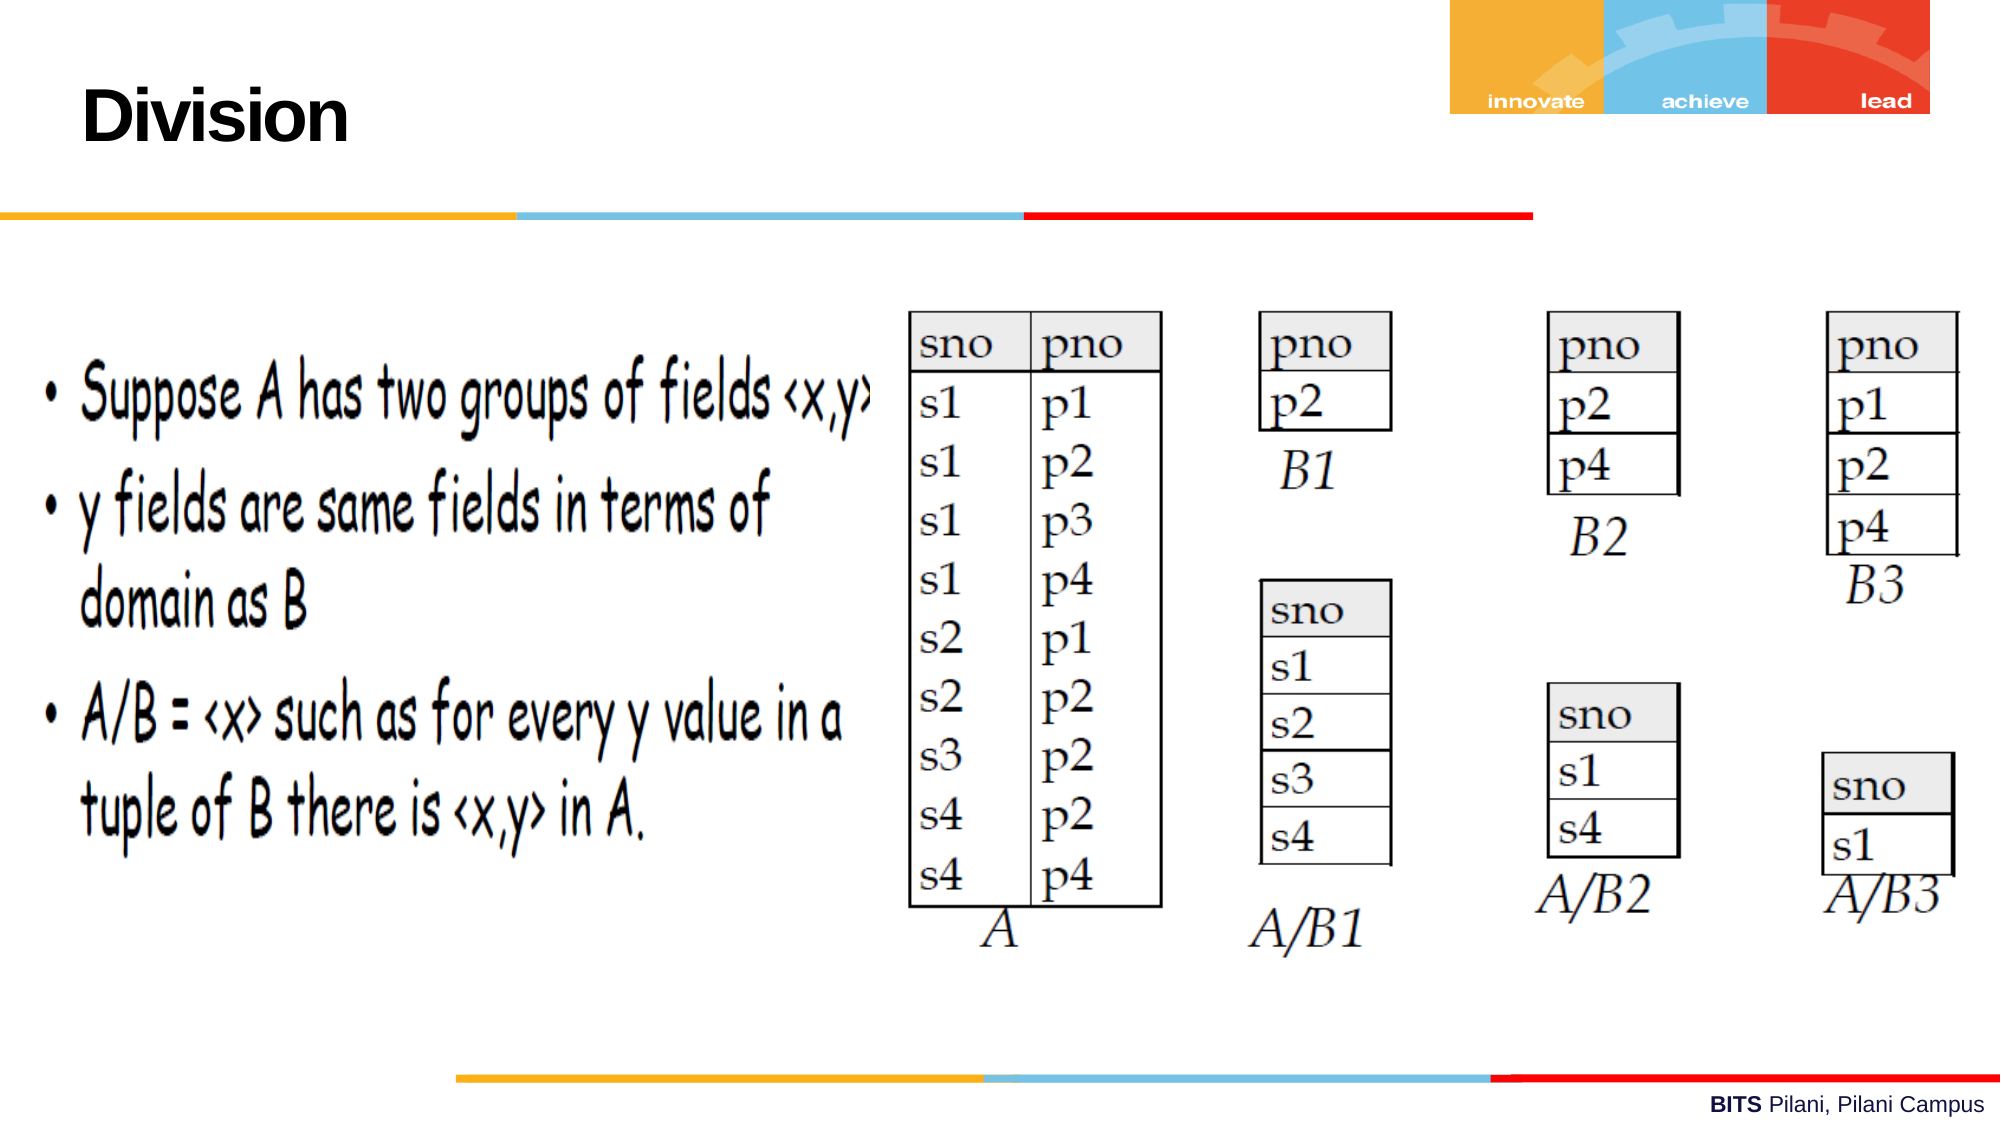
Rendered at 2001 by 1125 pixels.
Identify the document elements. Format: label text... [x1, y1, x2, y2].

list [33, 302, 869, 912]
list Division [66, 24, 1450, 213]
picture [1449, 0, 1930, 114]
picture [869, 268, 2000, 962]
